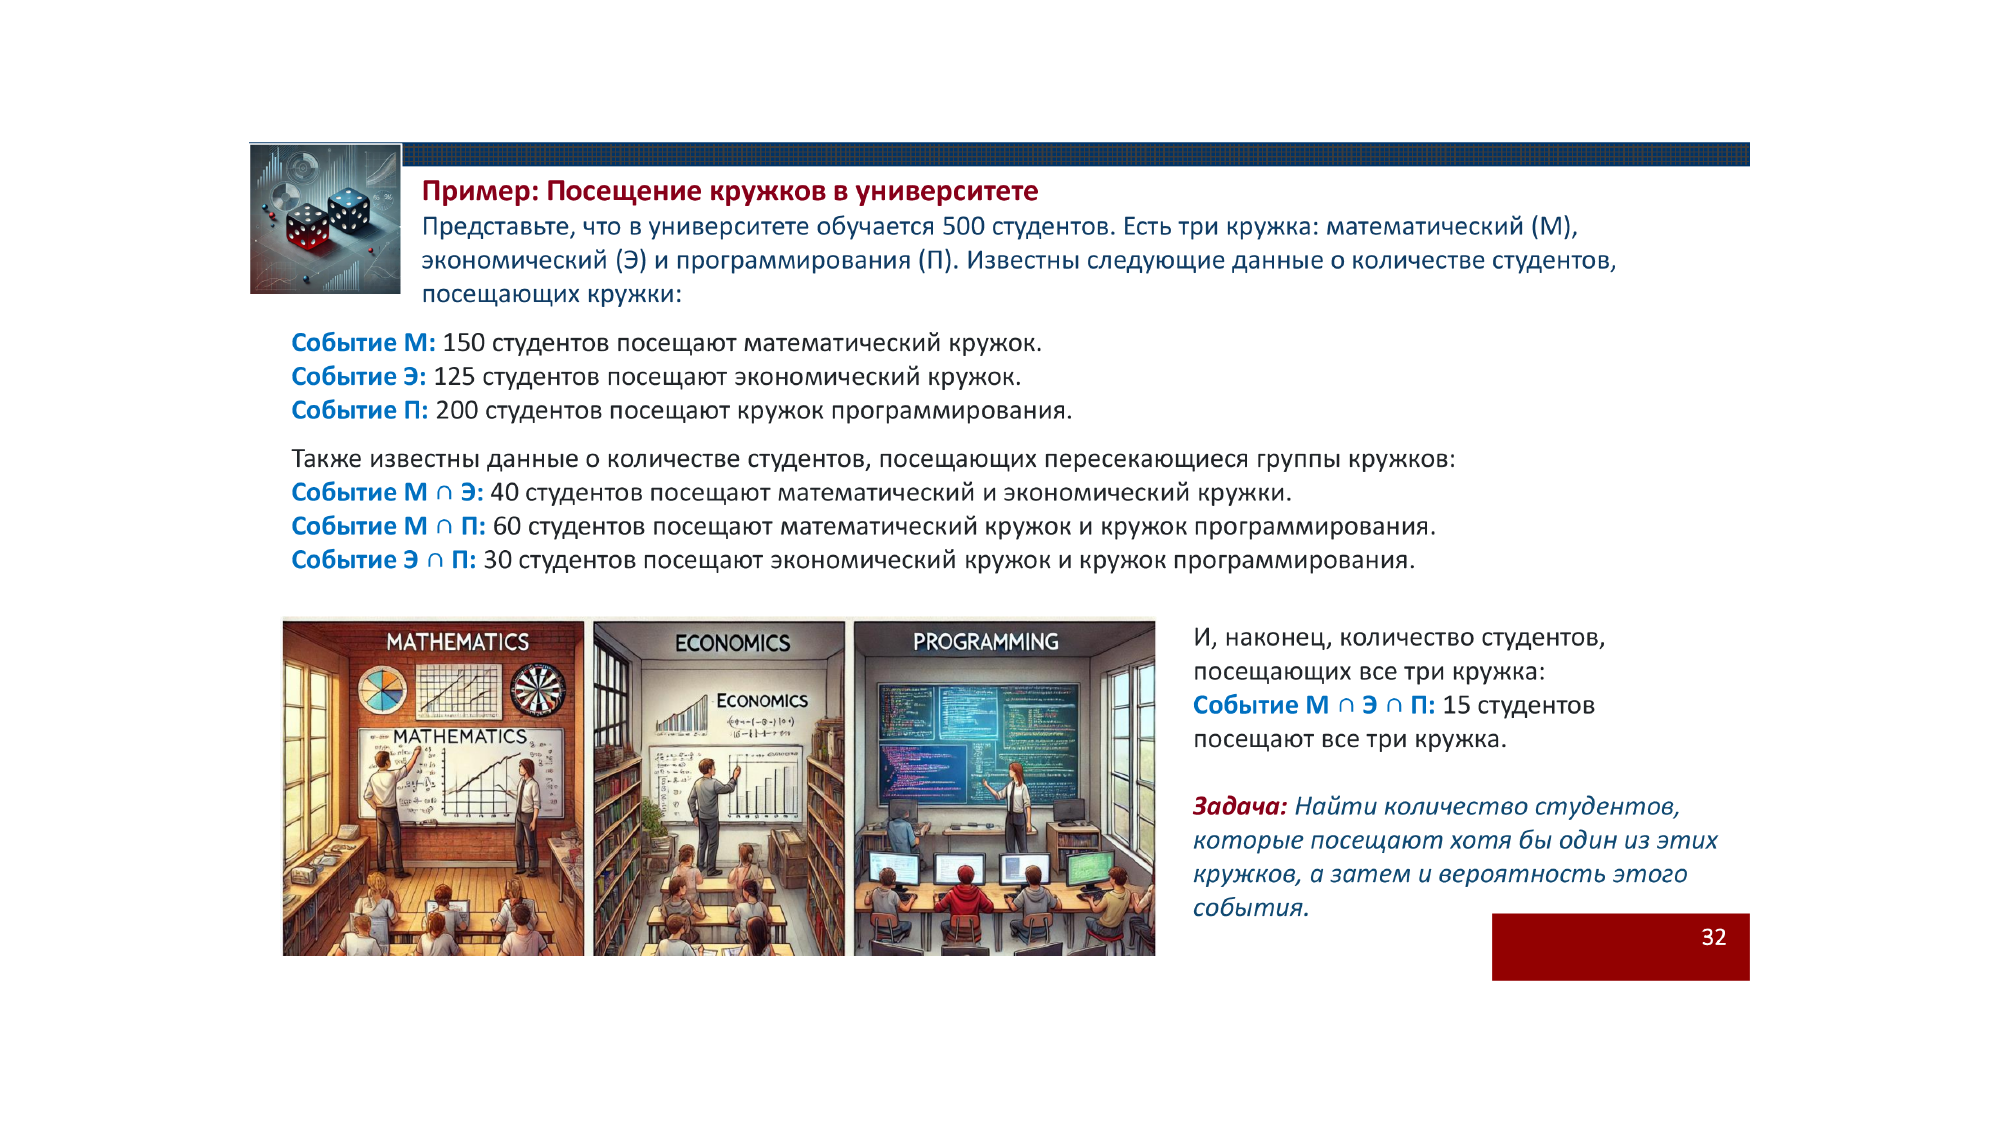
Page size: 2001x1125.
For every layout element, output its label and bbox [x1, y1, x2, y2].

picture [249, 141, 1751, 987]
